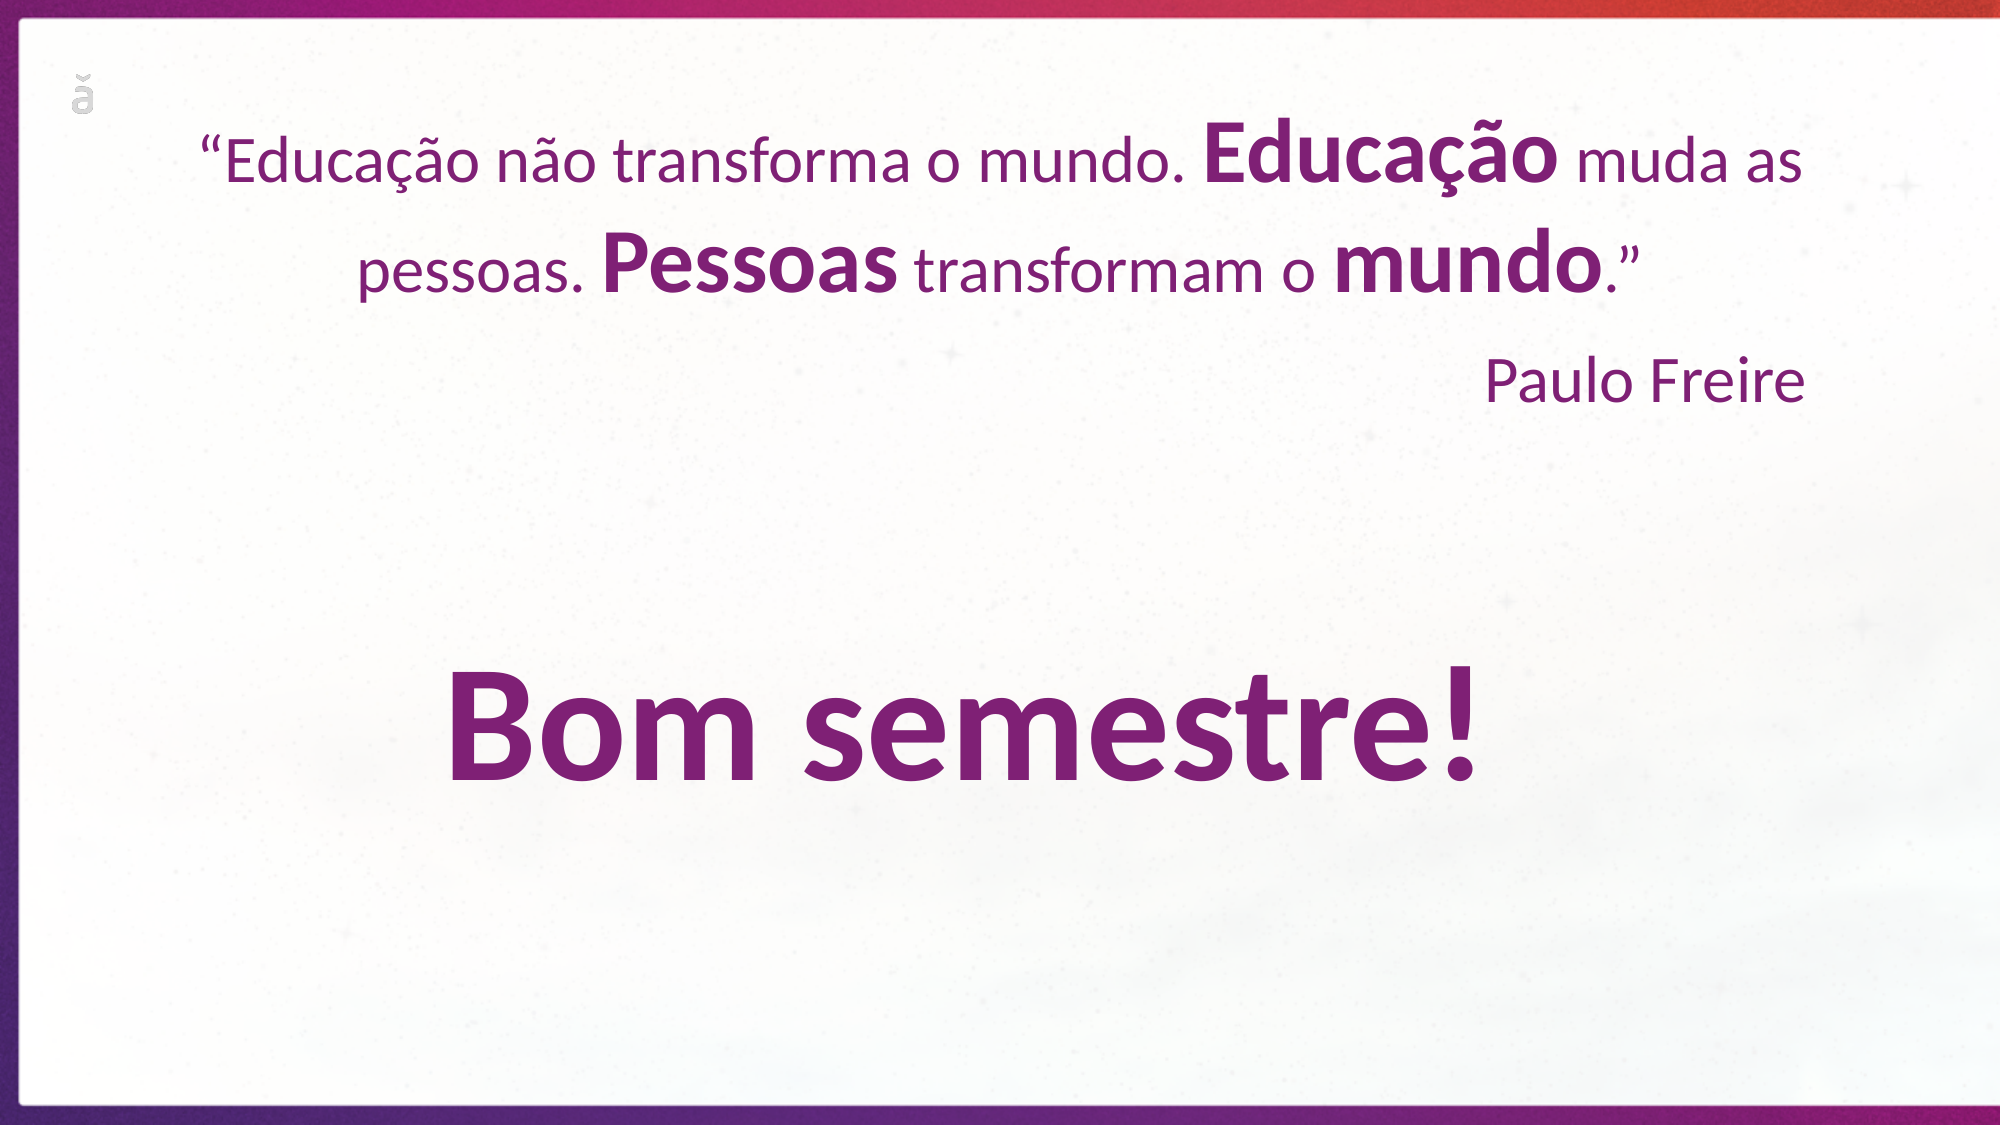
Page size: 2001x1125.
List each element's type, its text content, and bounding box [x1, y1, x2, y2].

picture [0, 0, 2000, 1125]
text_box “Educação não transforma o mundo. Educação muda as pessoas. Pessoas transformam o mundo.” Paulo Freire [177, 152, 1823, 354]
text_box Bom semestre! [177, 606, 1756, 822]
